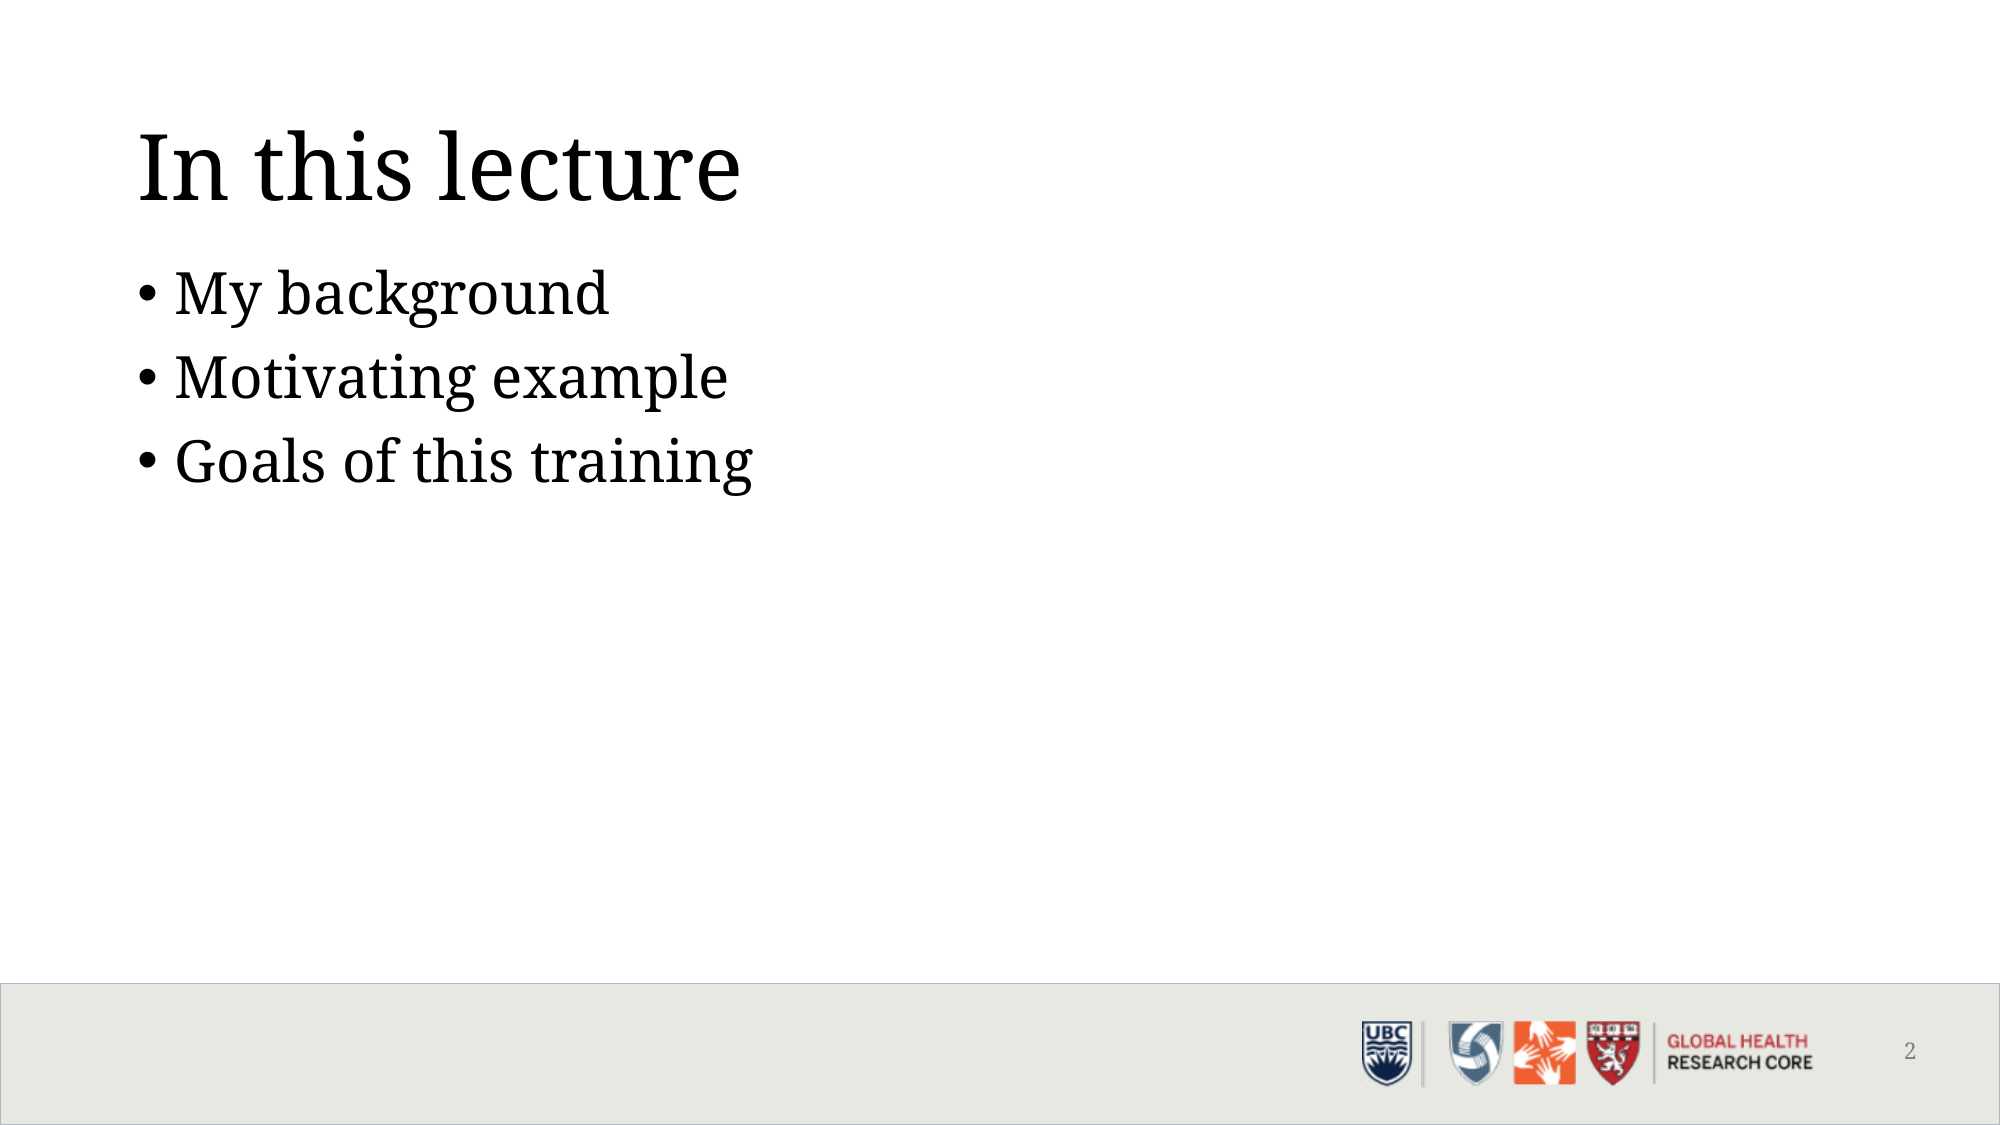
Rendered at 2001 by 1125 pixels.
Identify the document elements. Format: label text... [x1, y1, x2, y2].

picture [1362, 1021, 1859, 1114]
title In this lecture [137, 59, 1863, 228]
list My background Motivating example Goals of this training [137, 256, 1863, 618]
